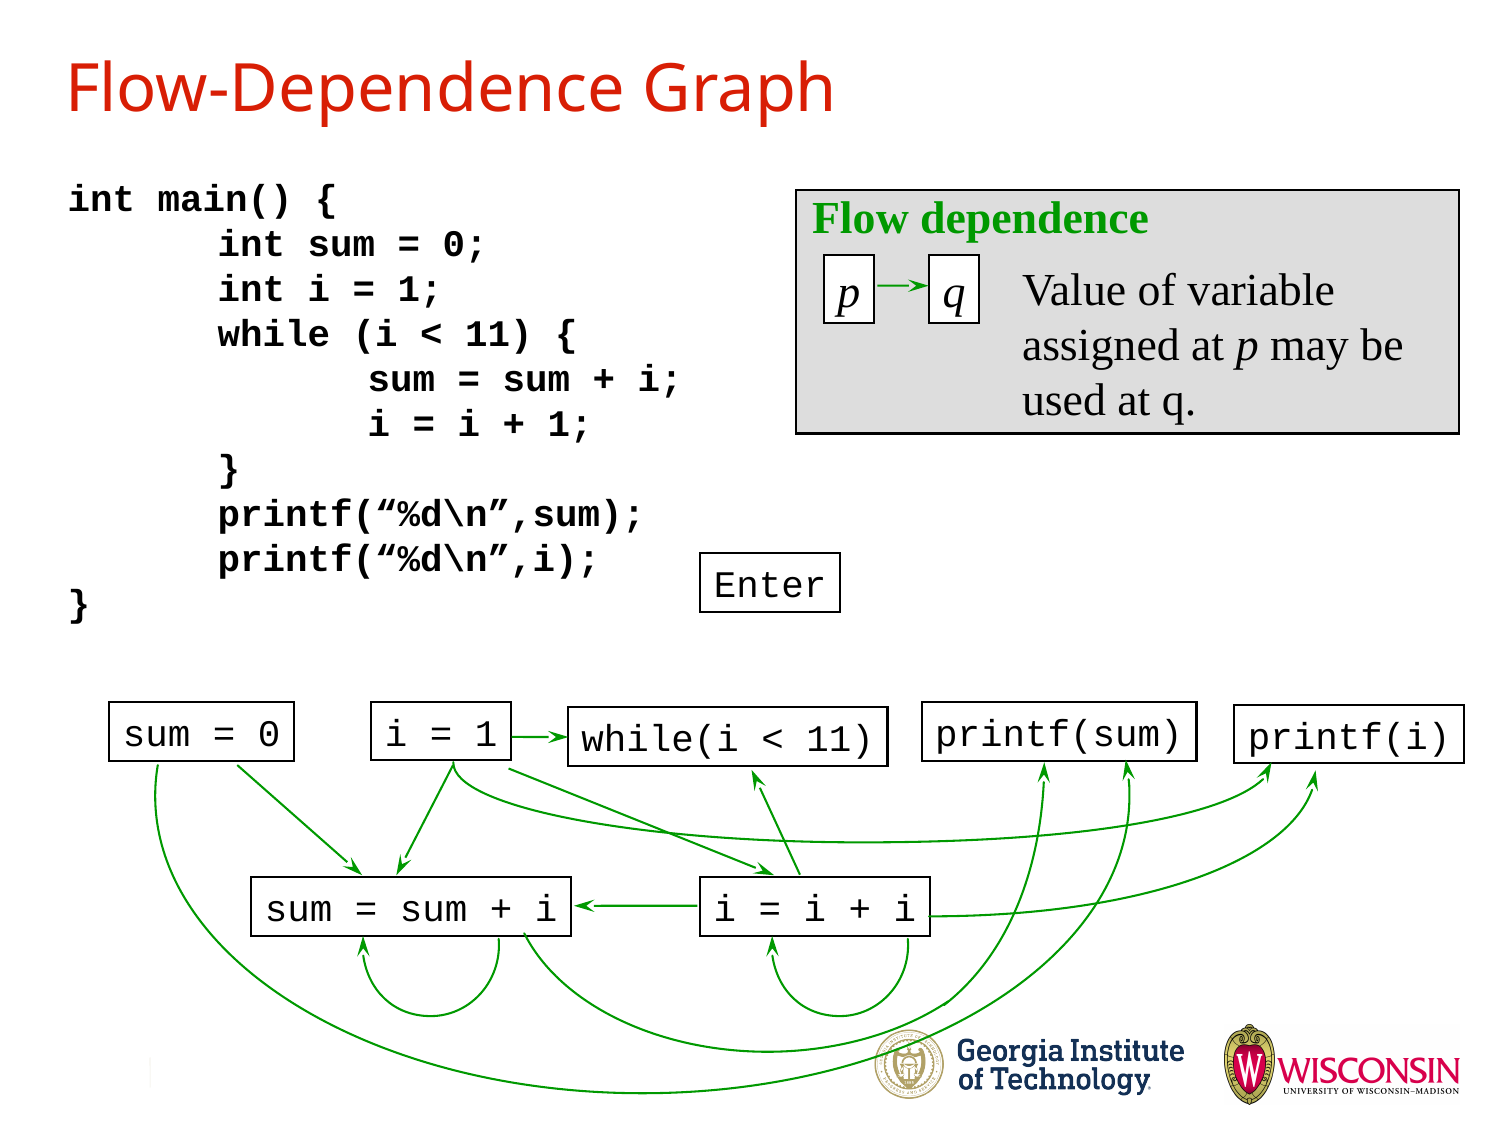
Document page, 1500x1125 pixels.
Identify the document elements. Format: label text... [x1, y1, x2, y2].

text_box Enter [700, 553, 841, 612]
text_box [1097, 770, 1318, 904]
text_box Flow dependence [798, 181, 1163, 250]
text_box [1048, 759, 1135, 960]
text_box Value of variable assigned at p may be used at q. [1008, 252, 1418, 432]
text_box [523, 761, 1045, 1052]
text_box p [823, 254, 875, 324]
text_box sum = 0 [109, 702, 295, 761]
text_box printf(sum) [921, 702, 1197, 761]
text_box [155, 765, 864, 1094]
text_box [1128, 762, 1272, 770]
text_box printf(i) [1234, 704, 1465, 764]
title Flow-Dependence Graph [50, 37, 1463, 175]
text_box q [928, 254, 980, 324]
text_box i = 1 [371, 701, 512, 761]
text_box [453, 762, 521, 787]
text_box int main() { int sum = 0; int i = 1; while (i < 11) { sum = sum + i; i = i + 1; } printf(“%d\n”,sum); printf(“%d\n”,i); } [54, 175, 697, 632]
text_box [796, 190, 1459, 434]
picture [1224, 1024, 1460, 1105]
text_box while(i < 11) [567, 707, 888, 760]
text_box [907, 279, 929, 292]
text_box [547, 730, 569, 744]
picture [862, 1024, 1196, 1104]
